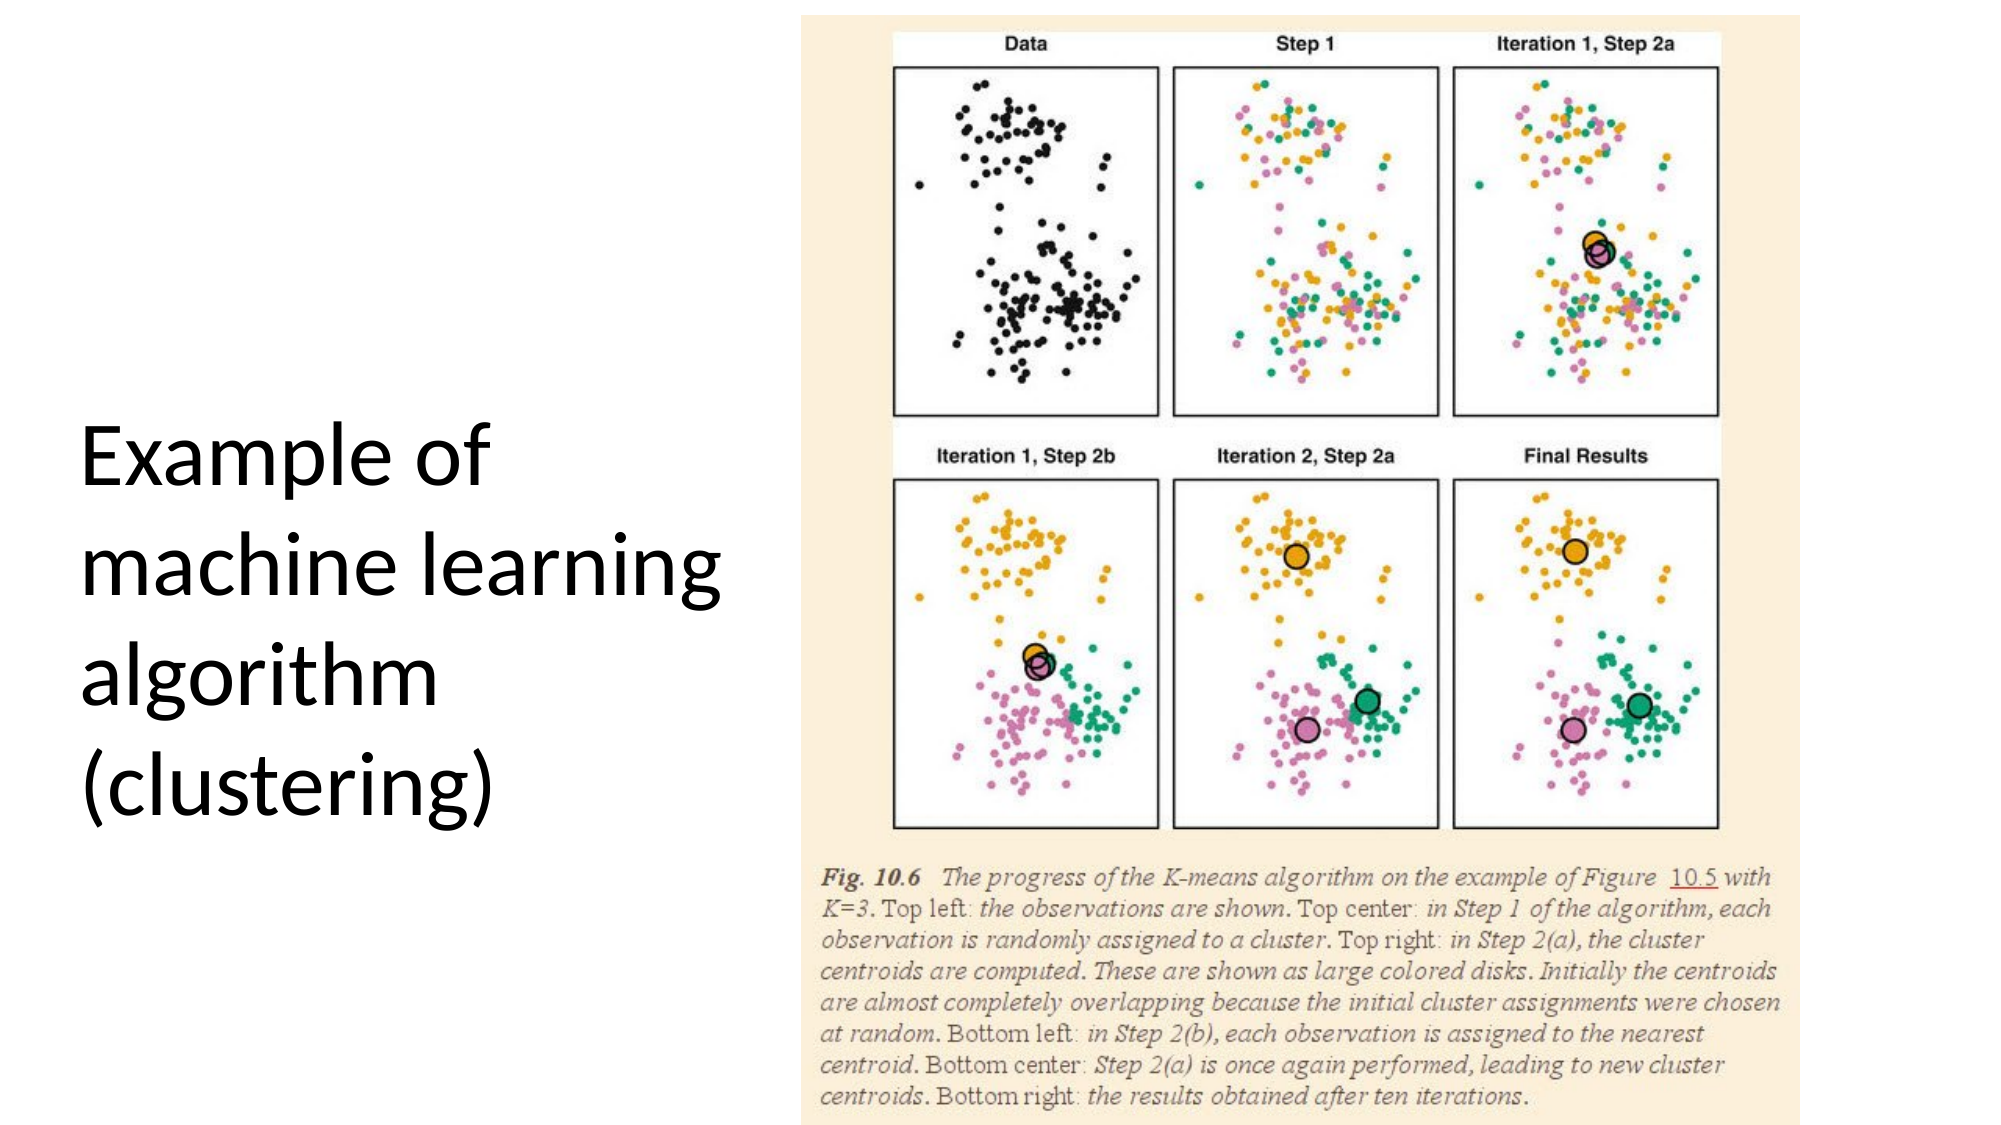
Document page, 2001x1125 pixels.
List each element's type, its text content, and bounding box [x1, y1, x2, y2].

text_box Example of machine learning algorithm (clustering) [65, 386, 783, 842]
picture [801, 15, 1800, 1125]
